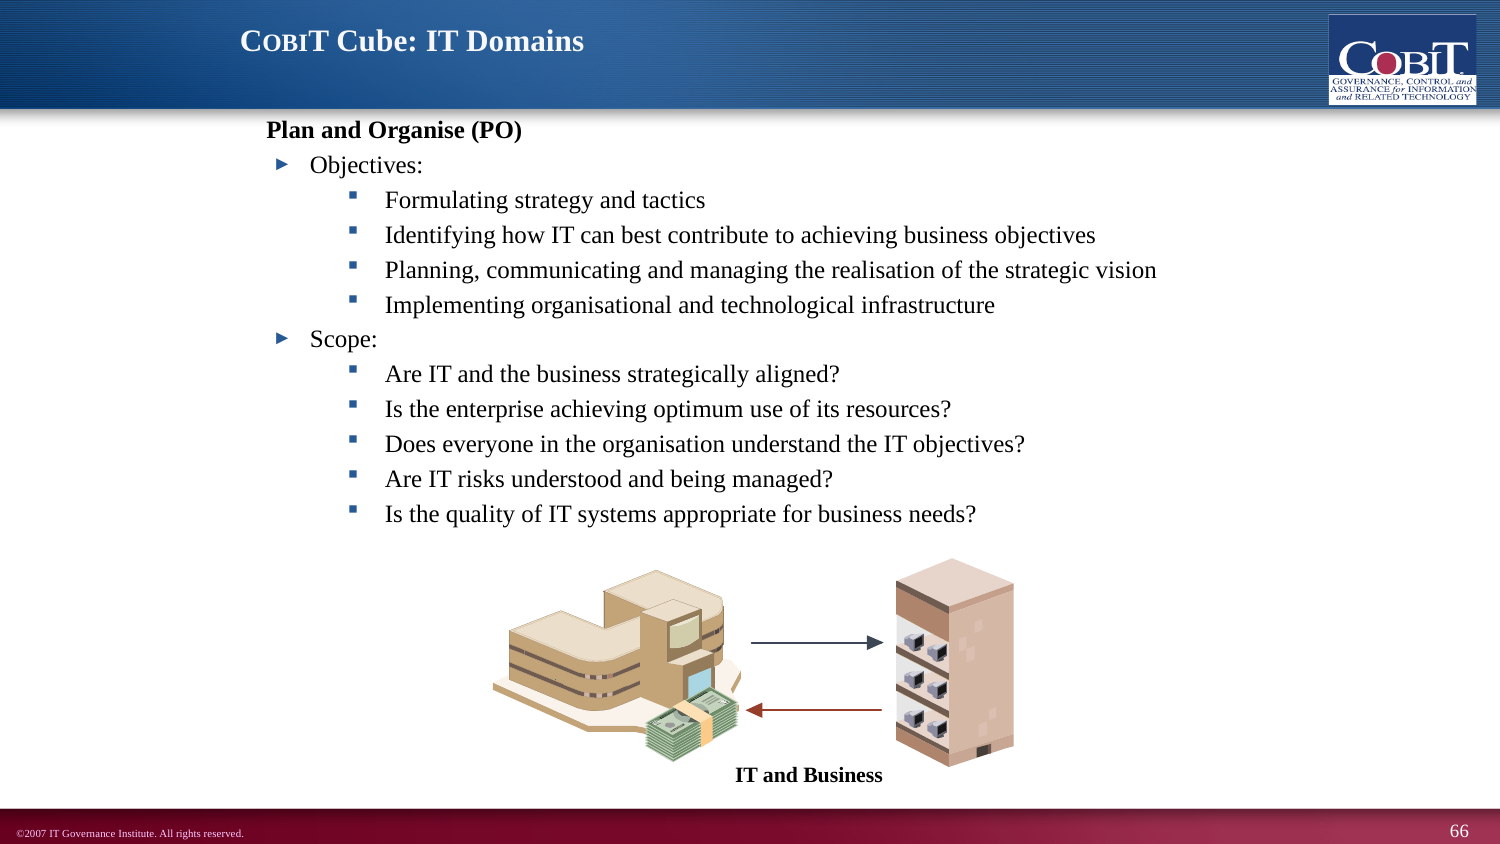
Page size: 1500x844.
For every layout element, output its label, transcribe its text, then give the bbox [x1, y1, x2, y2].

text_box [492, 558, 1014, 795]
picture [0, 0, 1500, 844]
text_box COBIT Cube: IT Domains [225, 12, 1138, 65]
text_box Plan and Organise (PO) Objectives: Formulating strategy and tactics Identifying how IT can best contribute to achieving business objectives Planning, communicating and managing the realisation of the strategic vision Implementing organisational and technological infrastructure Scope: Are IT and the business strategically aligned? Is the enterprise achieving optimum use of its resources? Does everyone in the organisation understand the IT objectives? Are IT risks understood and being managed? Is the quality of IT systems appropriate for business needs? [220, 106, 1280, 535]
